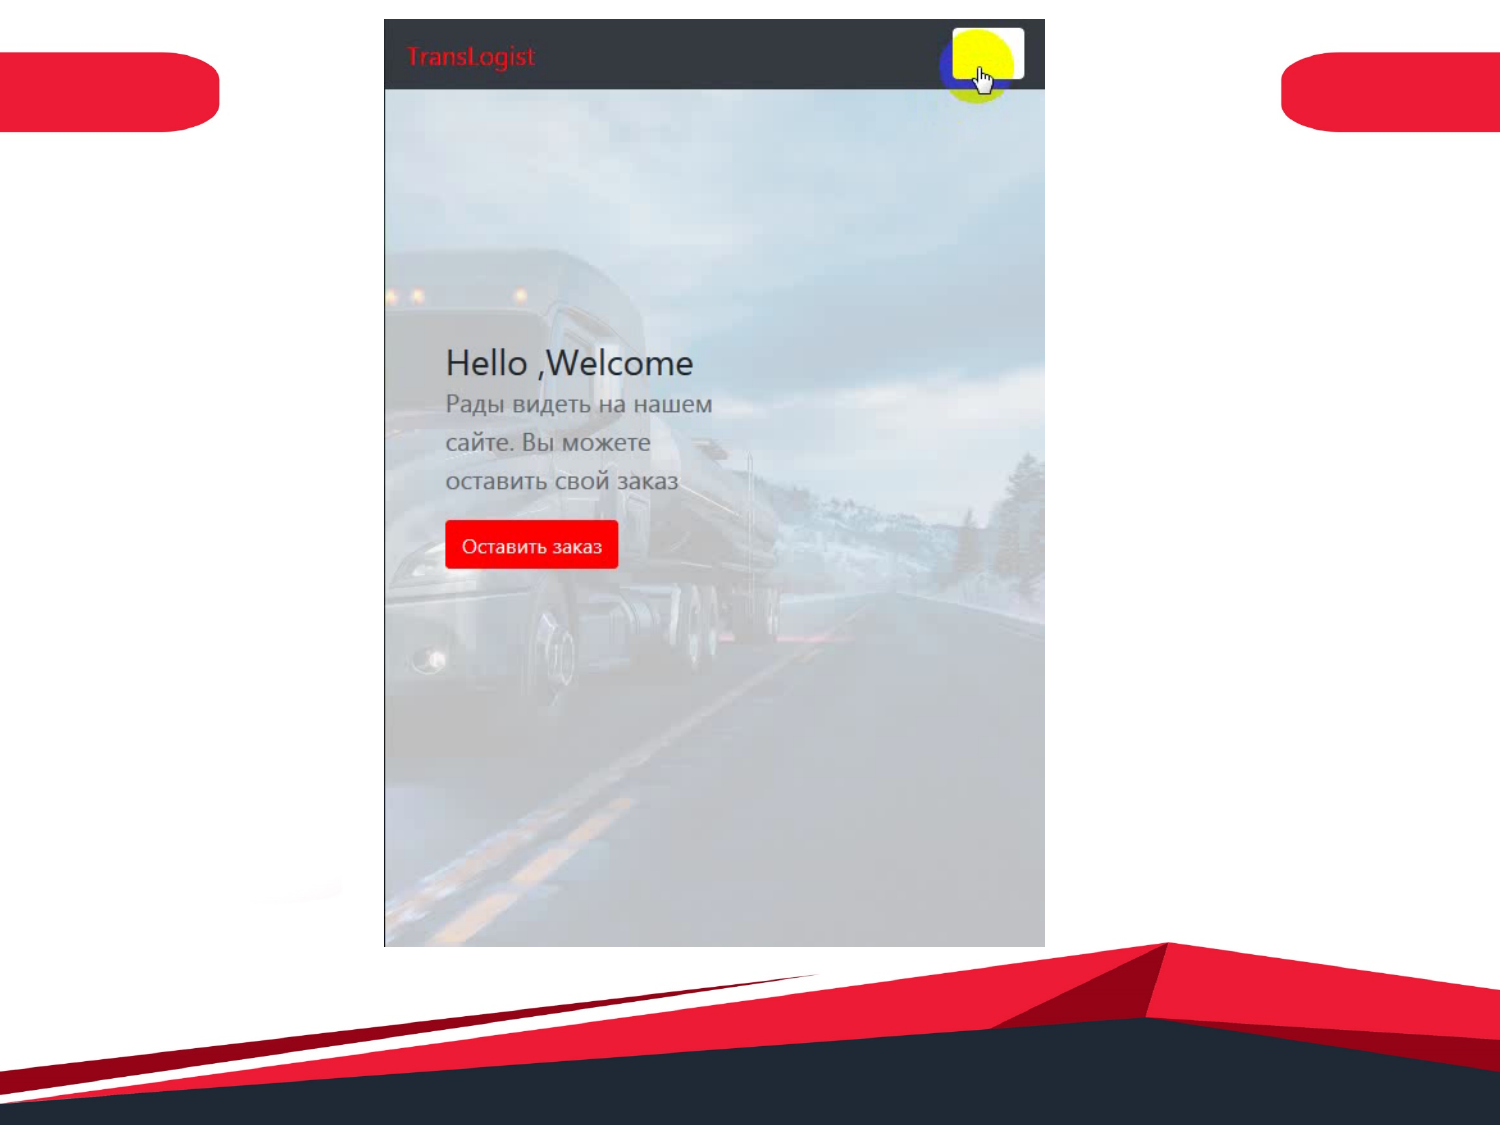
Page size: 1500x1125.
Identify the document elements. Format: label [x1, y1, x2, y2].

text_box [383, 18, 1046, 948]
picture [0, 0, 1500, 1125]
